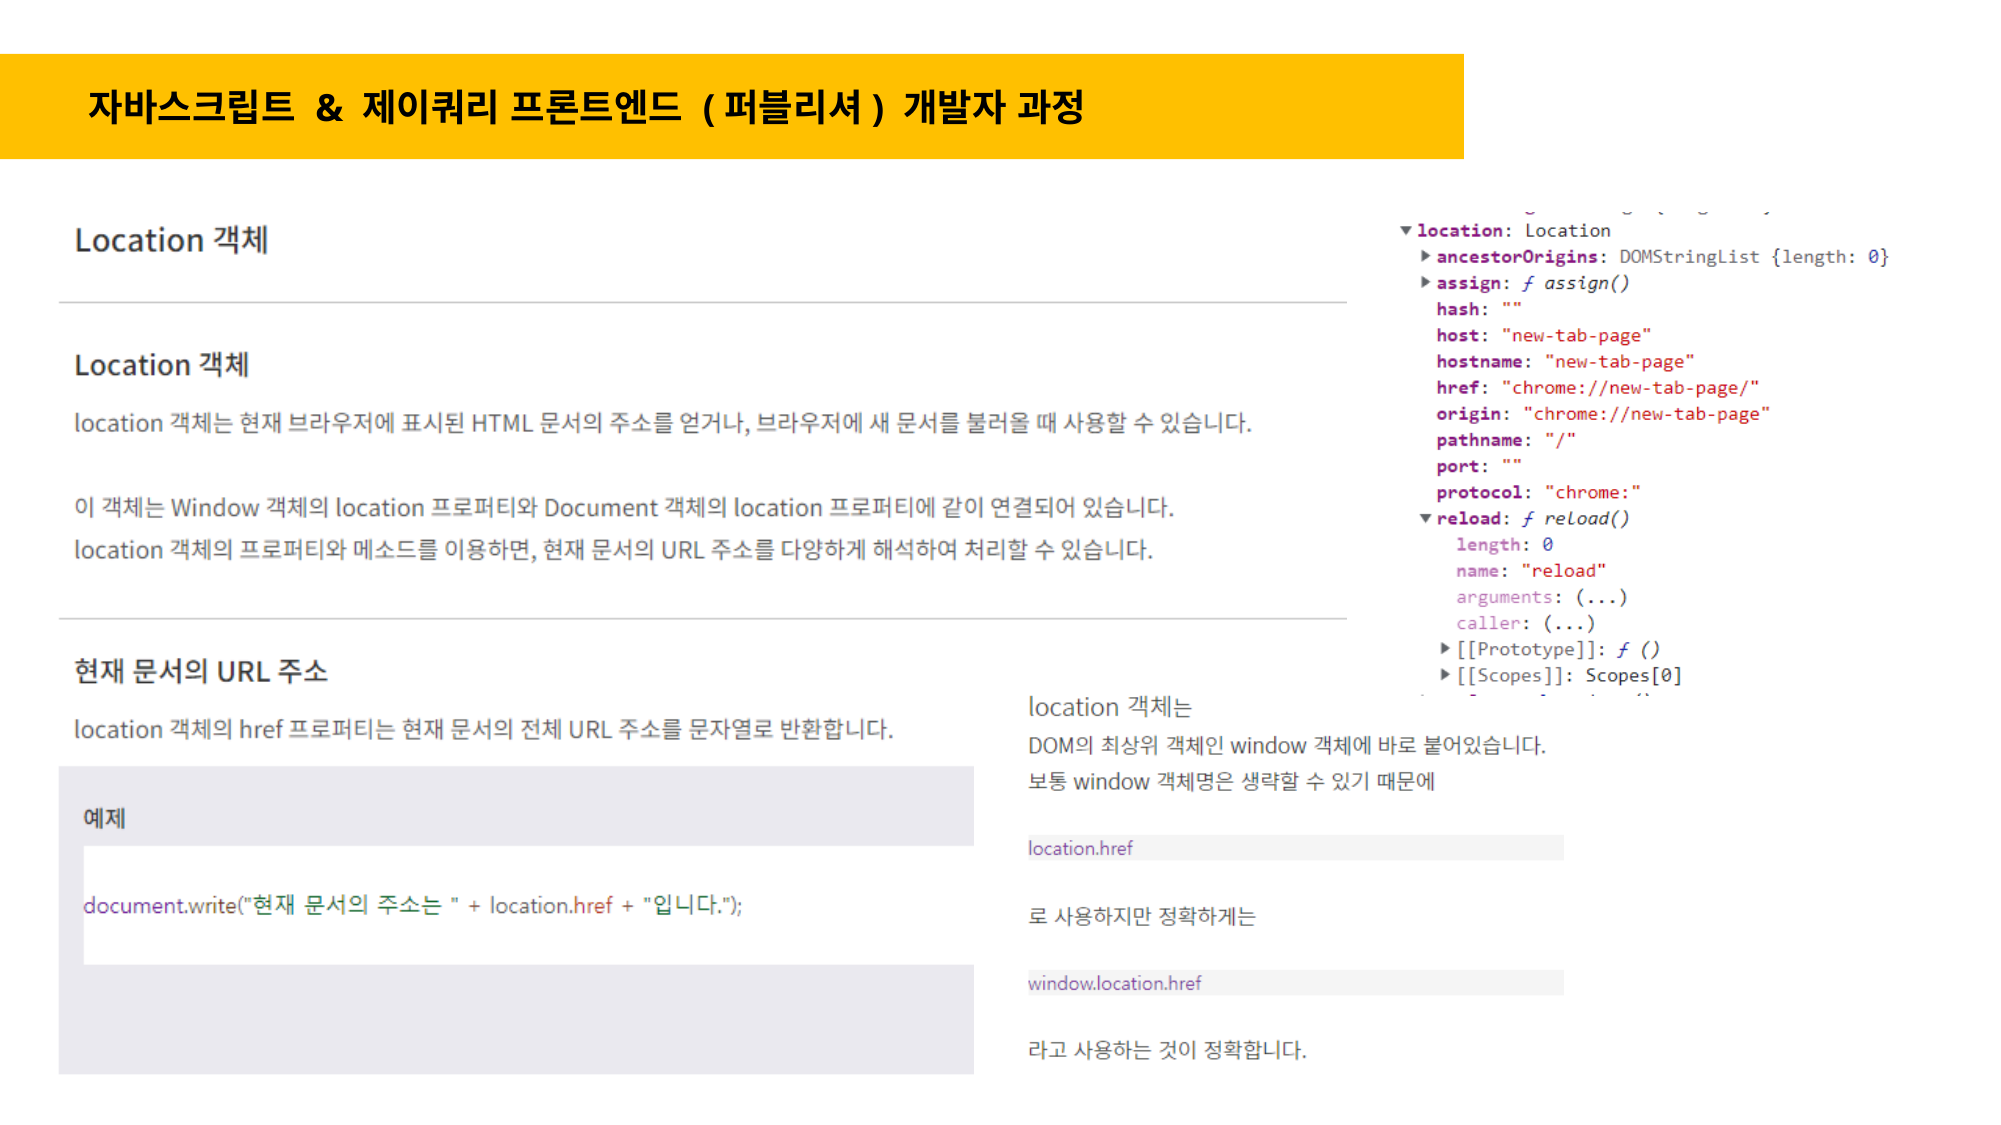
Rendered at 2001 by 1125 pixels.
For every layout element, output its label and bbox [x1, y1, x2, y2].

text_box [0, 53, 1464, 160]
picture [1006, 212, 1934, 1077]
picture [45, 197, 1347, 1098]
